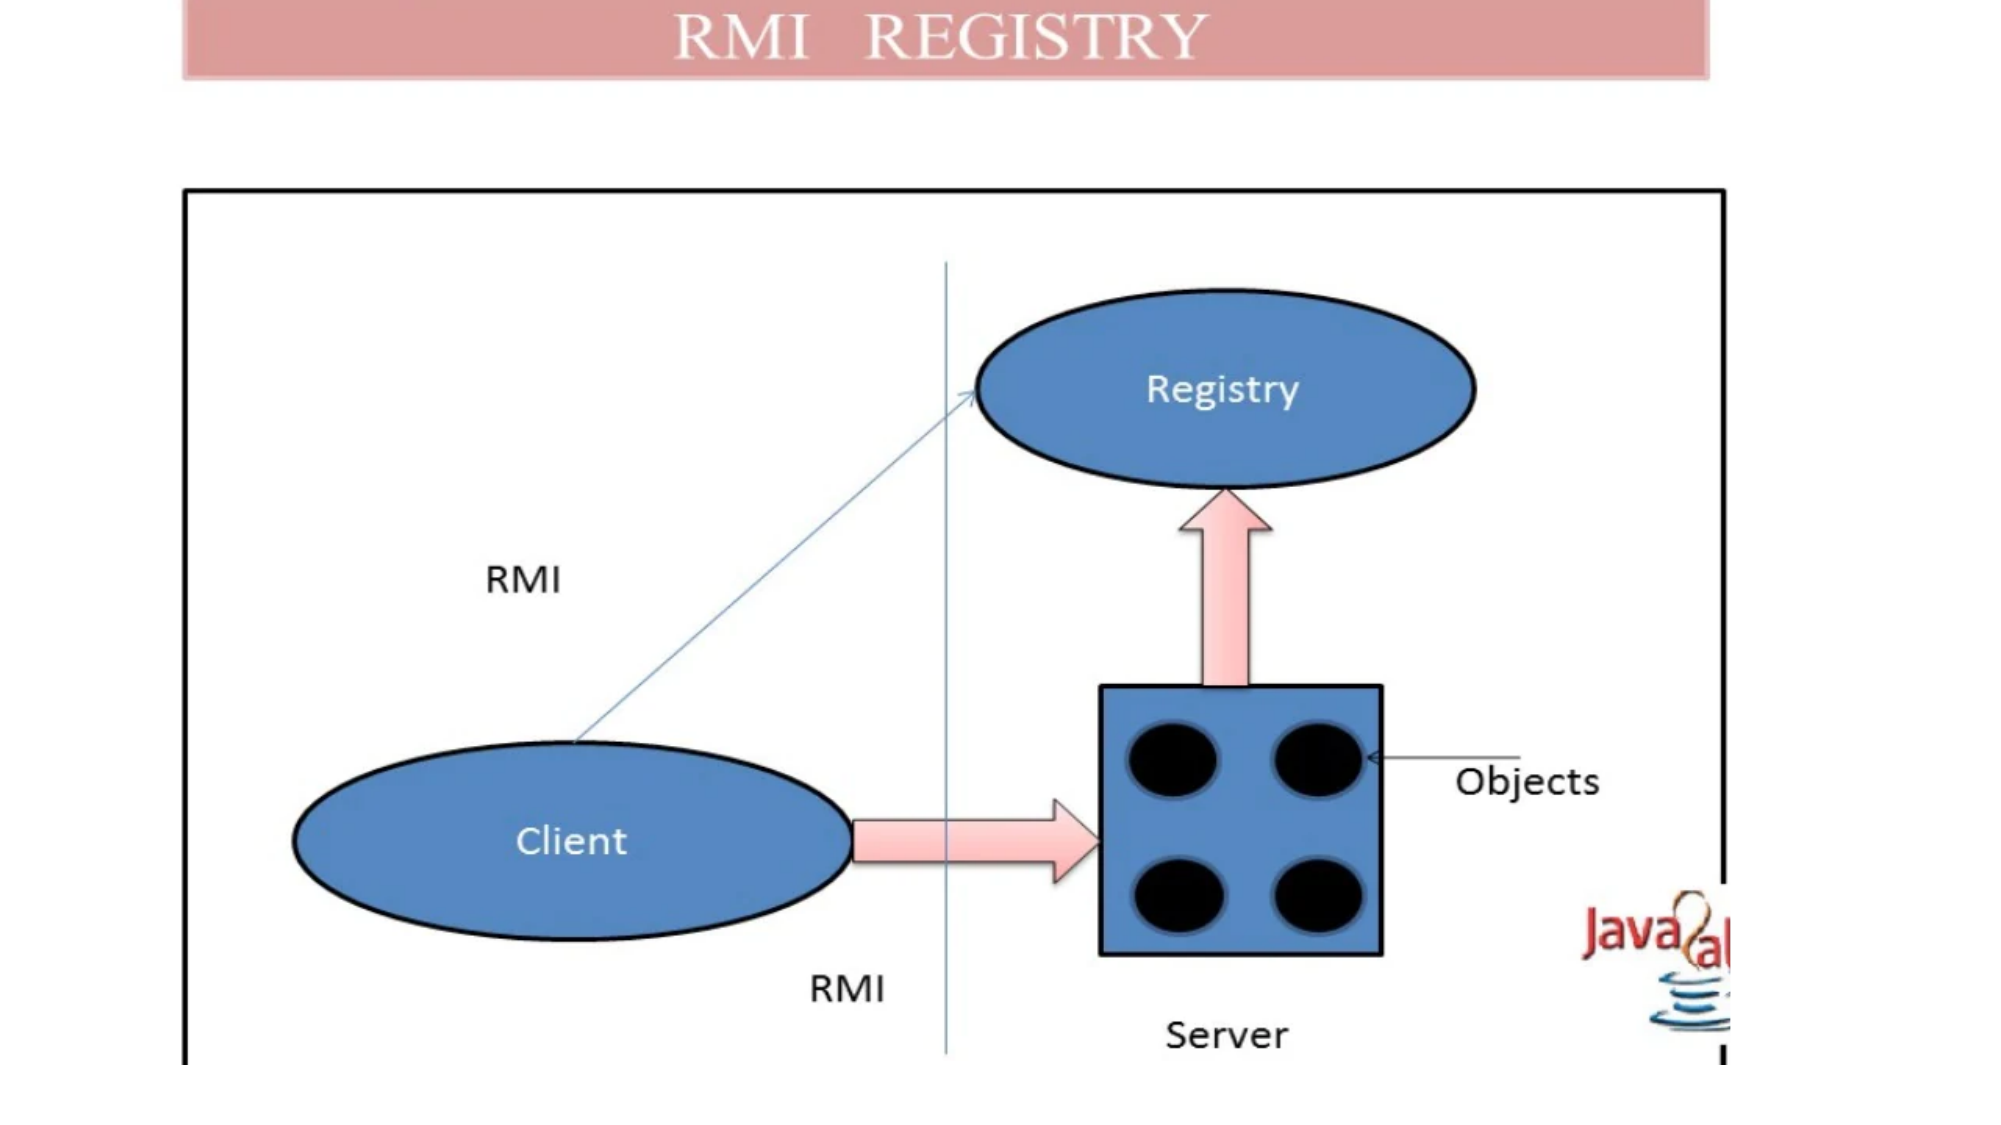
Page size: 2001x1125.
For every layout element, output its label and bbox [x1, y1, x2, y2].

picture [162, 0, 1731, 1065]
